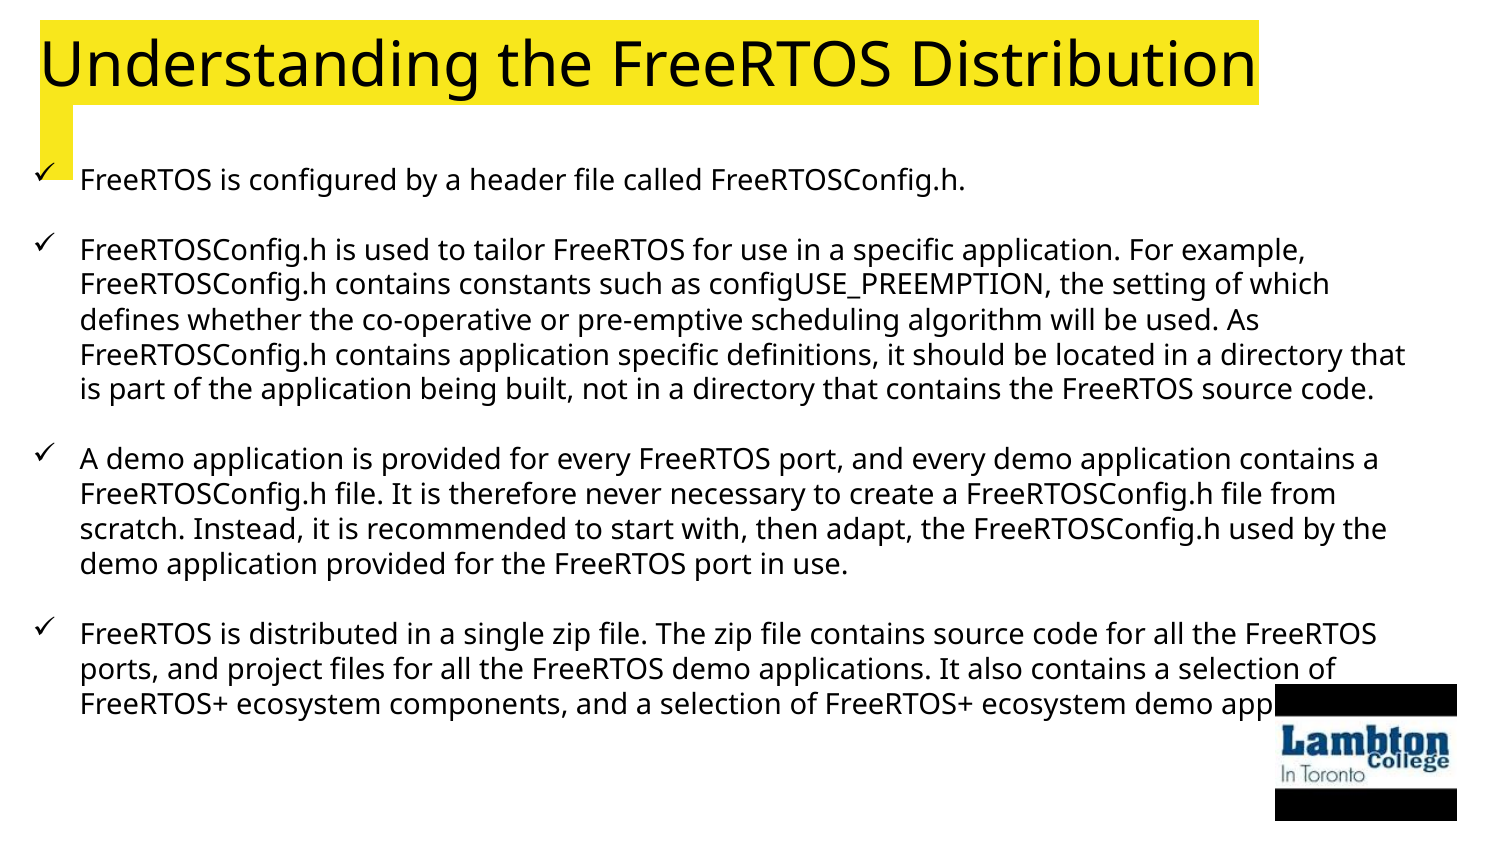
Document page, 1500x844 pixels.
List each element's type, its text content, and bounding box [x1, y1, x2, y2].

picture [1274, 684, 1457, 821]
text_box Understanding the FreeRTOS Distribution [25, 9, 1423, 145]
text_box FreeRTOS is configured by a header file called FreeRTOSConfig.h. FreeRTOSConfig.h is used to tailor FreeRTOS for use in a specific application. For example, FreeRTOSConfig.h contains constants such as configUSE_PREEMPTION, the setting of which defines whether the co-operative or pre-emptive scheduling algorithm will be used. As FreeRTOSConfig.h contains application specific definitions, it should be located in a directory that is part of the application being built, not in a directory that contains the FreeRTOS source code. A demo application is provided for every FreeRTOS port, and every demo application contains a FreeRTOSConfig.h file. It is therefore never necessary to create a FreeRTOSConfig.h file from scratch. Instead, it is recommended to start with, then adapt, the FreeRTOSConfig.h used by the demo application provided for the FreeRTOS port in use. FreeRTOS is distributed in a single zip file. The zip file contains source code for all the FreeRTOS ports, and project files for all the FreeRTOS demo applications. It also contains a selection of FreeRTOS+ ecosystem components, and a selection of FreeRTOS+ ecosystem demo applications [17, 145, 1431, 712]
